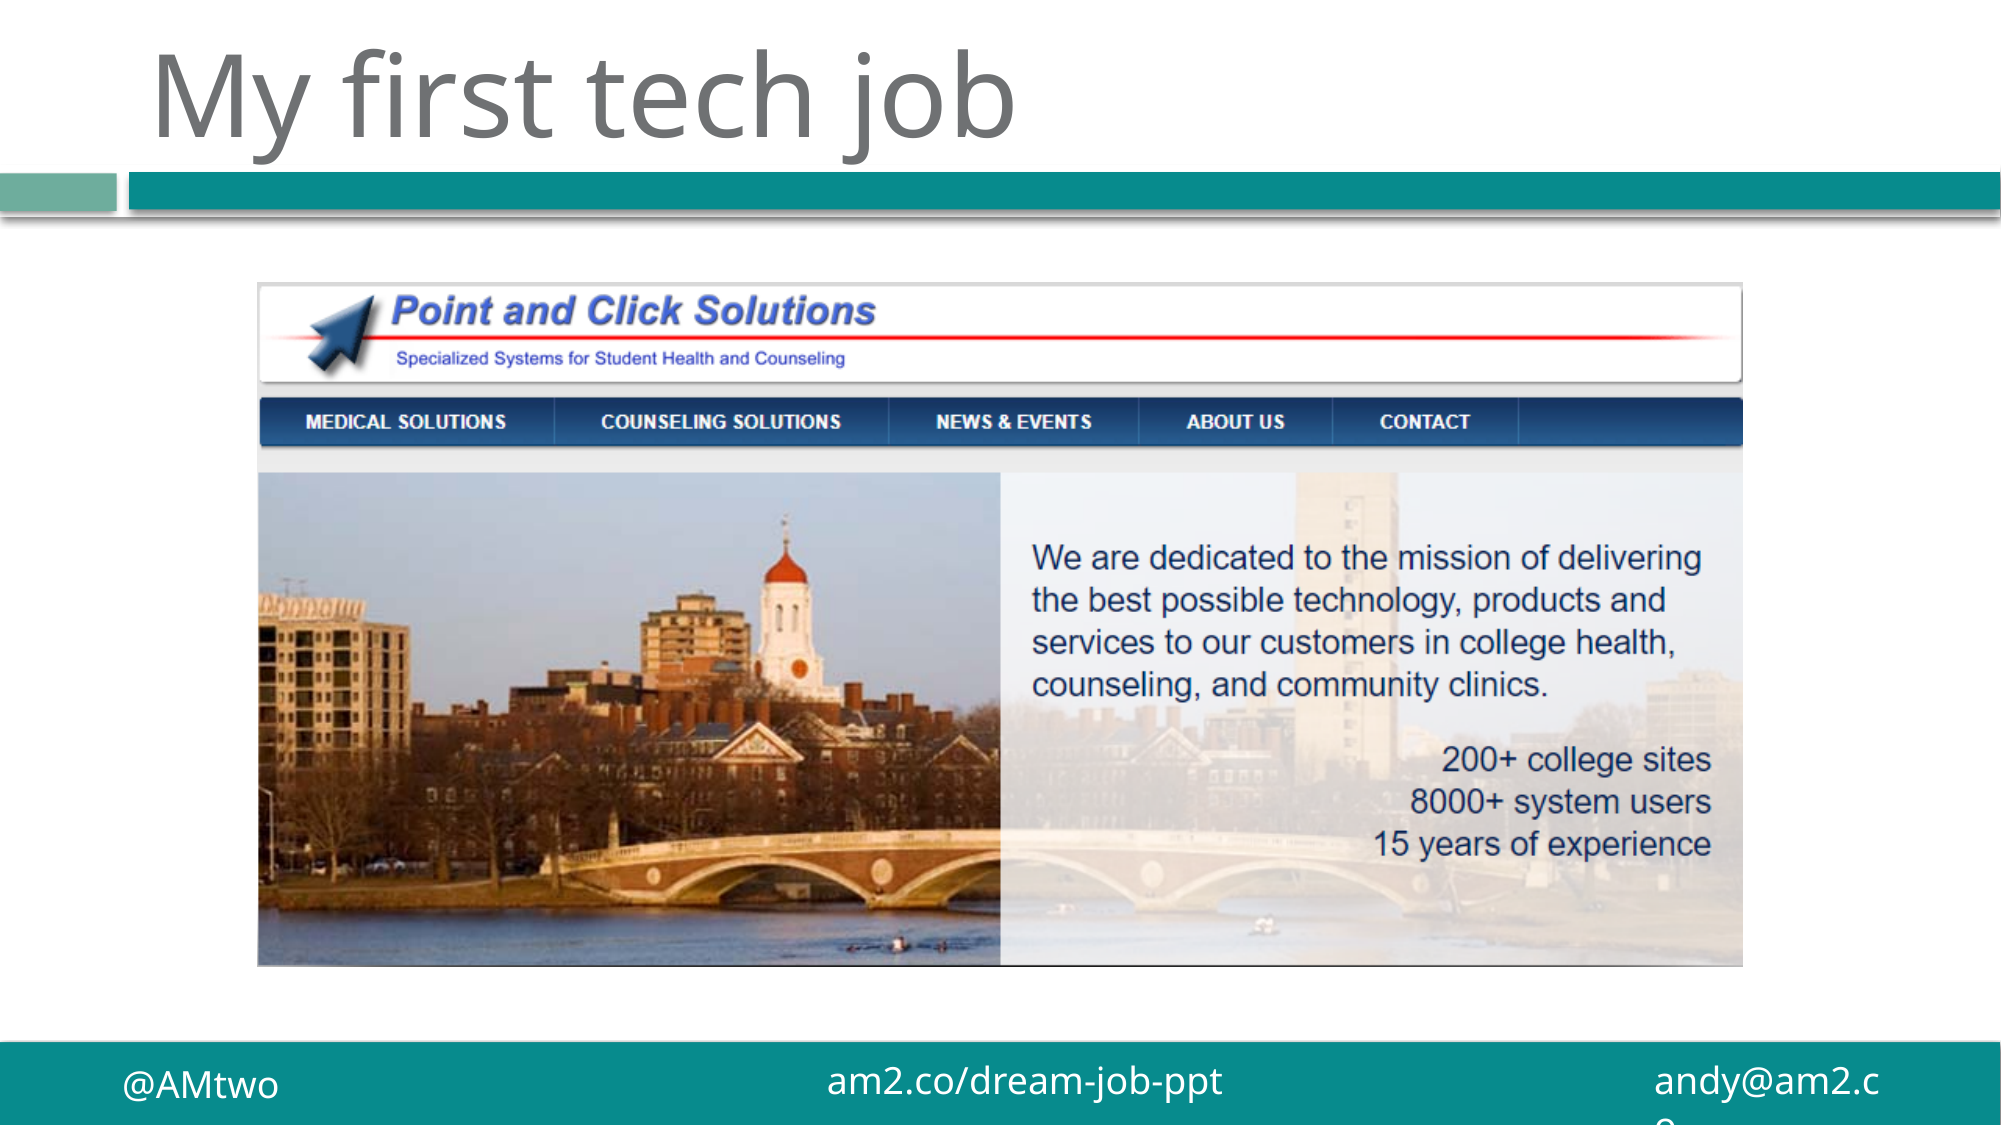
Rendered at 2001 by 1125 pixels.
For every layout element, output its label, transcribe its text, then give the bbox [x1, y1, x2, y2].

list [256, 282, 1744, 968]
title My first tech job [133, 15, 1917, 169]
